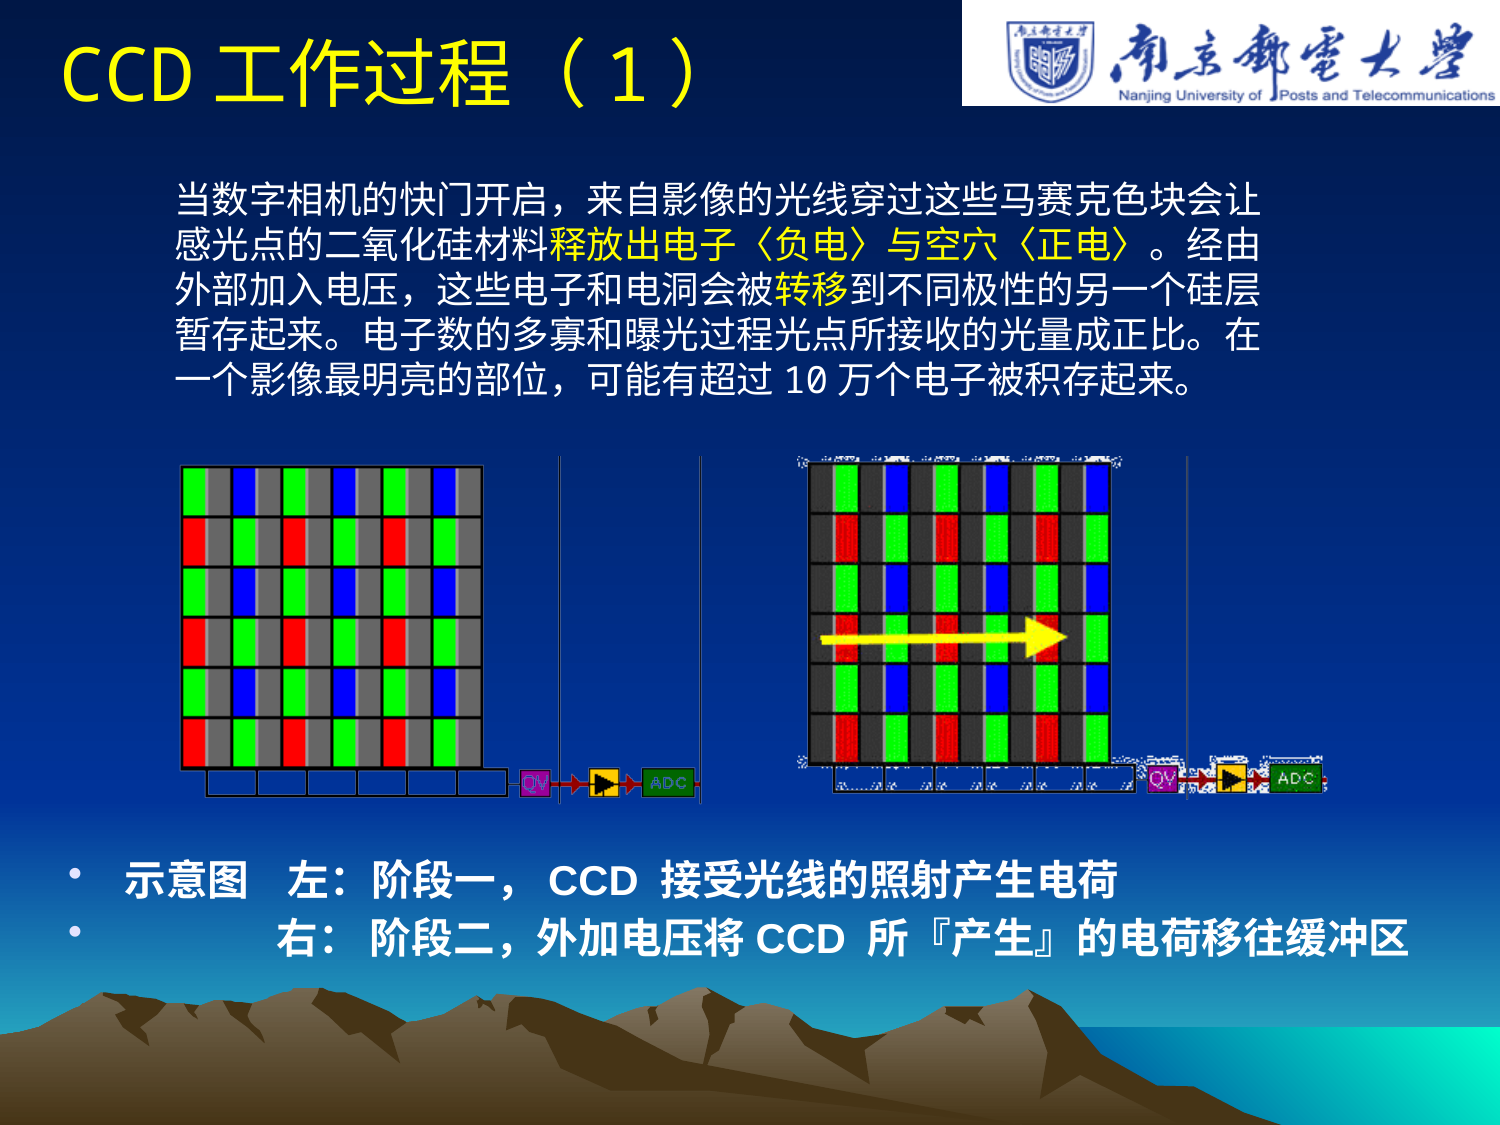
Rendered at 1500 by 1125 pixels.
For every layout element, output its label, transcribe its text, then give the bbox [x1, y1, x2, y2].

picture [170, 455, 739, 823]
picture [796, 455, 1353, 823]
picture [962, 0, 1500, 106]
text_box 当数字相机的快门开启，来自影像的光线穿过这些马赛克色块会让感光点的二氧化硅材料释放出电子〈负电〉与空穴〈正电〉。经由外部加入电压，这些电子和电洞会被转移到不同极性的另一个硅层暂存起来。电子数的多寡和曝光过程光点所接收的光量成正比。在一个影像最明亮的部位，可能有超过10万个电子被积存起来。 [159, 168, 1314, 409]
list 示意图 左：阶段一，CCD 接受光线的照射产生电荷 右： 阶段二，外加电压将CCD 所『产生』的电荷移往缓冲区 [52, 845, 1448, 970]
text_box CCD工作过程（1） [24, 19, 759, 124]
